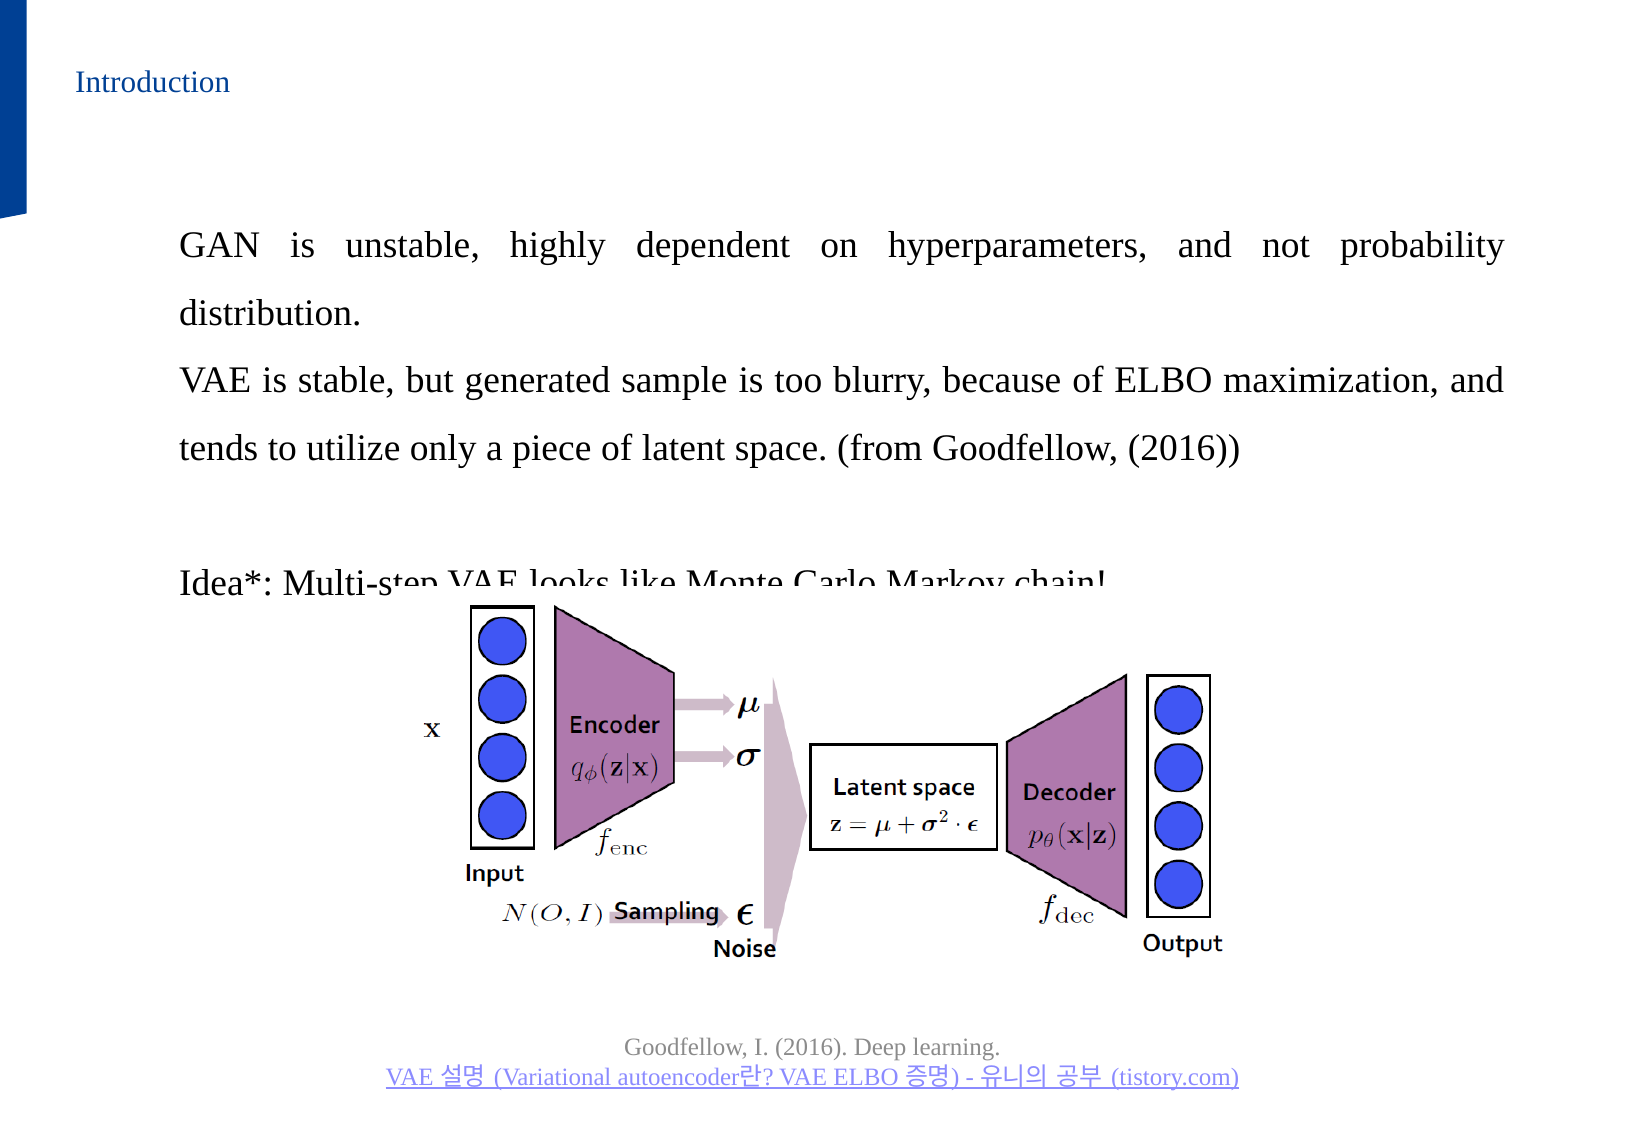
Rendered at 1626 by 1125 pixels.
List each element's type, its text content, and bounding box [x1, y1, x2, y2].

text_box [0, 0, 29, 221]
footer Goodfellow, I. (2016). Deep learning. VAE 설명 (Variational autoencoder란? VAE ELBO 증명) - 유니의 공부 (tistory.com) [44, 1034, 1581, 1088]
text_box GAN is unstable, highly dependent on hyperparameters, and not probability distribution. VAE is stable, but generated sample is too blurry, because of ELBO maximization, and tends to utilize only a piece of latent space. (from Goodfellow, (2016)) Idea*: Multi-step VAE looks like Monte Carlo Markov chain! [164, 190, 1522, 611]
picture [392, 586, 1233, 966]
text_box Introduction [60, 54, 1484, 107]
